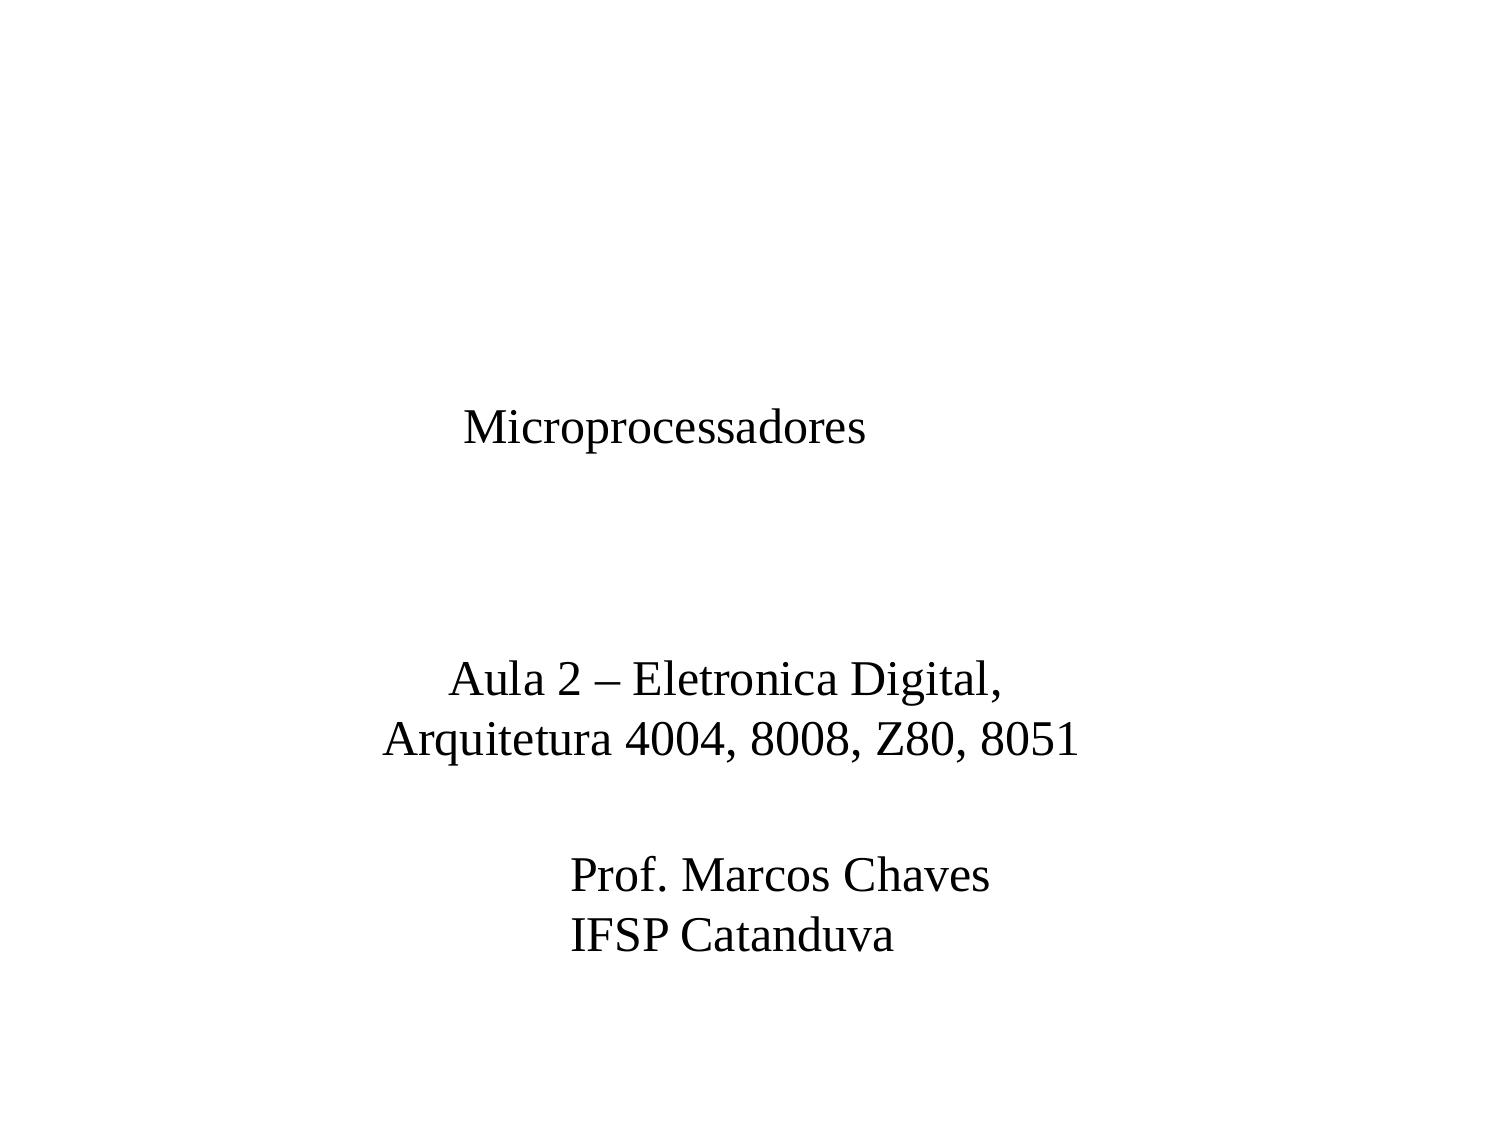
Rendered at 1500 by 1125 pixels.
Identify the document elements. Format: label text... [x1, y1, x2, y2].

text_box Aula 2 – Eletronica Digital, Arquitetura 4004, 8008, Z80, 8051 [236, 637, 1228, 713]
text_box Microprocessadores [448, 385, 1090, 461]
text_box Prof. Marcos Chaves IFSP Catanduva [555, 833, 1006, 969]
